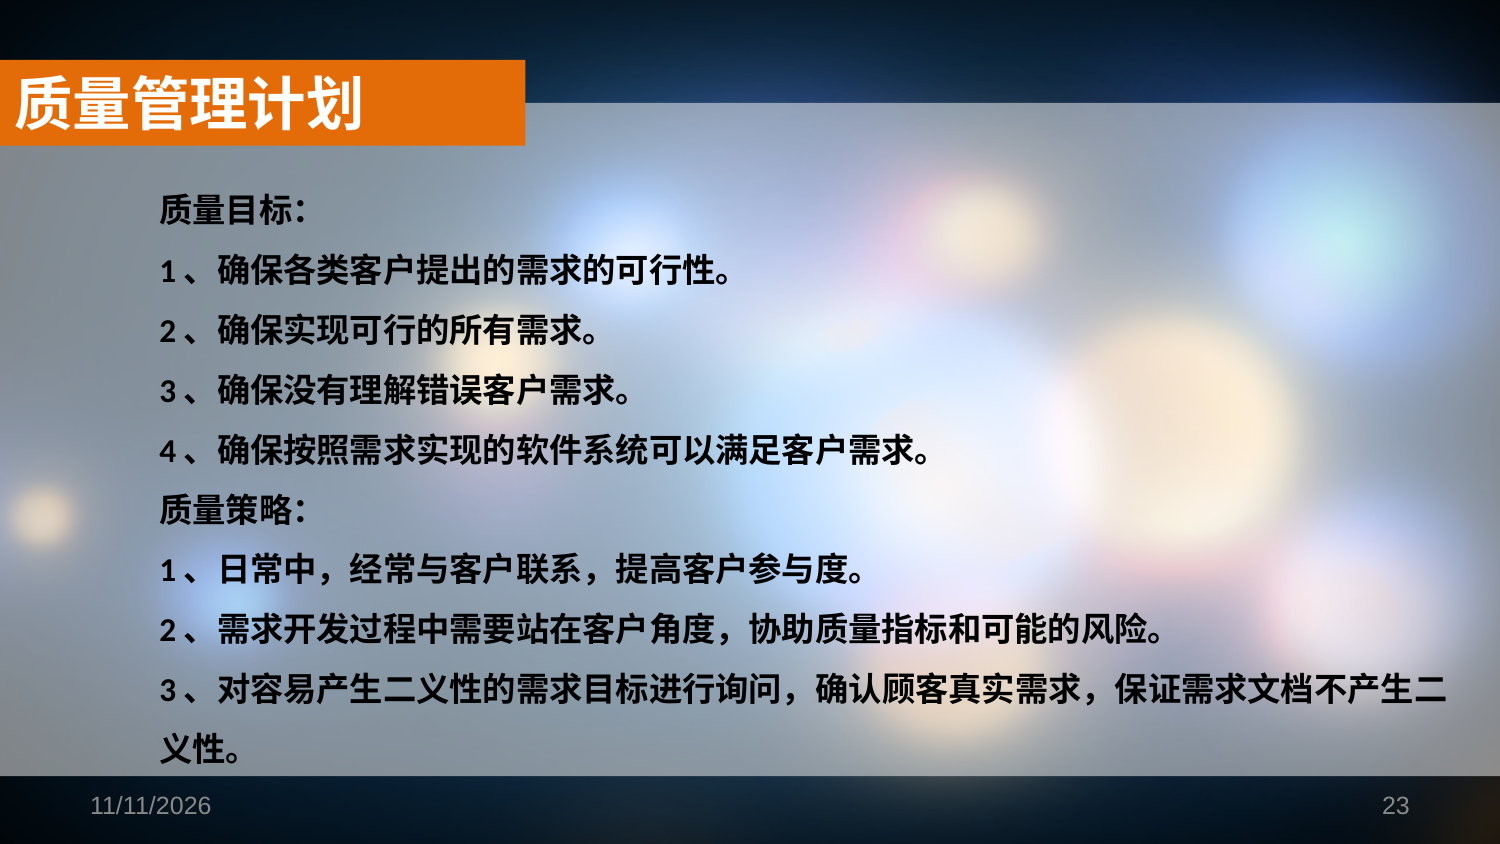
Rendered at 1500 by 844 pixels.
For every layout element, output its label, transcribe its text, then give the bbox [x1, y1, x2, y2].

picture [0, 0, 1500, 102]
text_box 质量目标： 1、确保各类客户提出的需求的可行性。 2、确保实现可行的所有需求。 3、确保没有理解错误客户需求。 4、确保按照需求实现的软件系统可以满足客户需求。 质量策略： 1、日常中，经常与客户联系，提高客户参与度。 2、需求开发过程中需要站在客户角度，协助质量指标和可能的风险。 3、对容易产生二义性的需求目标进行询问，确认顾客真实需求，保证需求文档不产生二义性。 [69, 161, 1464, 836]
slide_number 23 [1074, 781, 1426, 828]
picture [0, 777, 1500, 844]
text_box 质量管理计划 [0, 59, 526, 145]
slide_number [74, 781, 426, 828]
text_box [0, 102, 1500, 777]
